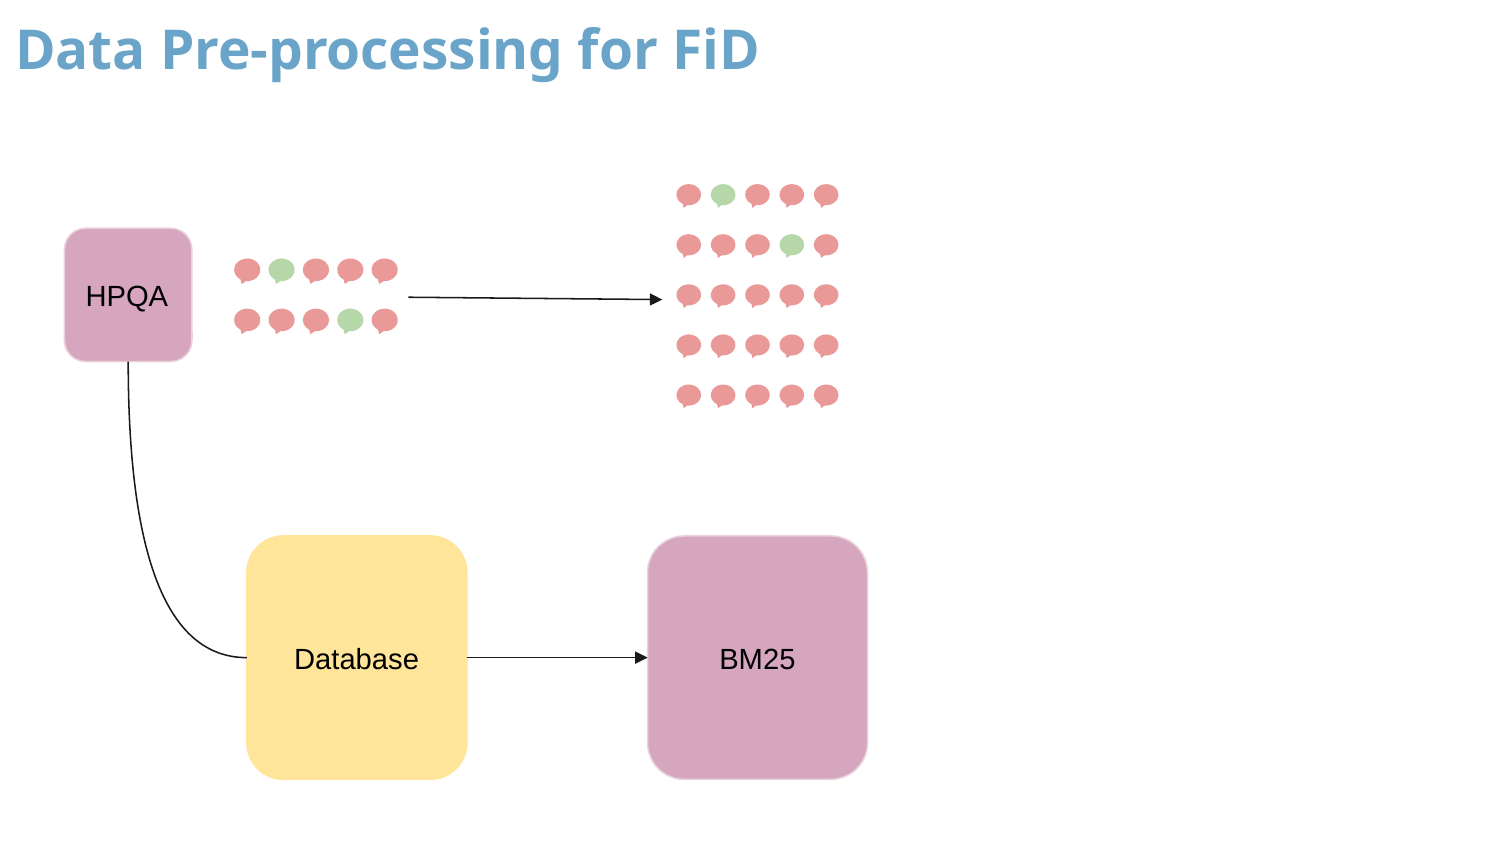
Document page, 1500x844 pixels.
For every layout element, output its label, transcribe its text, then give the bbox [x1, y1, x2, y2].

text_box HPQA [64, 228, 192, 362]
text_box [710, 284, 736, 309]
text_box [779, 284, 805, 309]
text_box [39, 450, 336, 570]
text_box [710, 234, 736, 258]
text_box [676, 384, 702, 409]
text_box [745, 384, 770, 409]
text_box [745, 184, 770, 208]
text_box [710, 334, 736, 359]
text_box [676, 284, 702, 309]
text_box [813, 334, 839, 359]
text_box [813, 234, 839, 258]
text_box [813, 184, 839, 208]
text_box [234, 259, 398, 331]
text_box [710, 384, 736, 409]
text_box BM25 [647, 535, 868, 780]
text_box [779, 184, 805, 208]
text_box [779, 384, 805, 409]
text_box [745, 234, 770, 258]
text_box [813, 284, 839, 309]
title Data Pre-processing for FiD [0, 0, 1262, 113]
text_box [676, 184, 702, 208]
text_box [779, 334, 805, 359]
text_box [745, 284, 770, 309]
text_box [813, 384, 839, 409]
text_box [408, 296, 663, 300]
text_box Database [246, 535, 467, 780]
text_box [745, 334, 770, 359]
text_box [676, 334, 702, 359]
text_box [779, 234, 805, 258]
text_box [710, 184, 736, 208]
text_box [676, 234, 702, 258]
